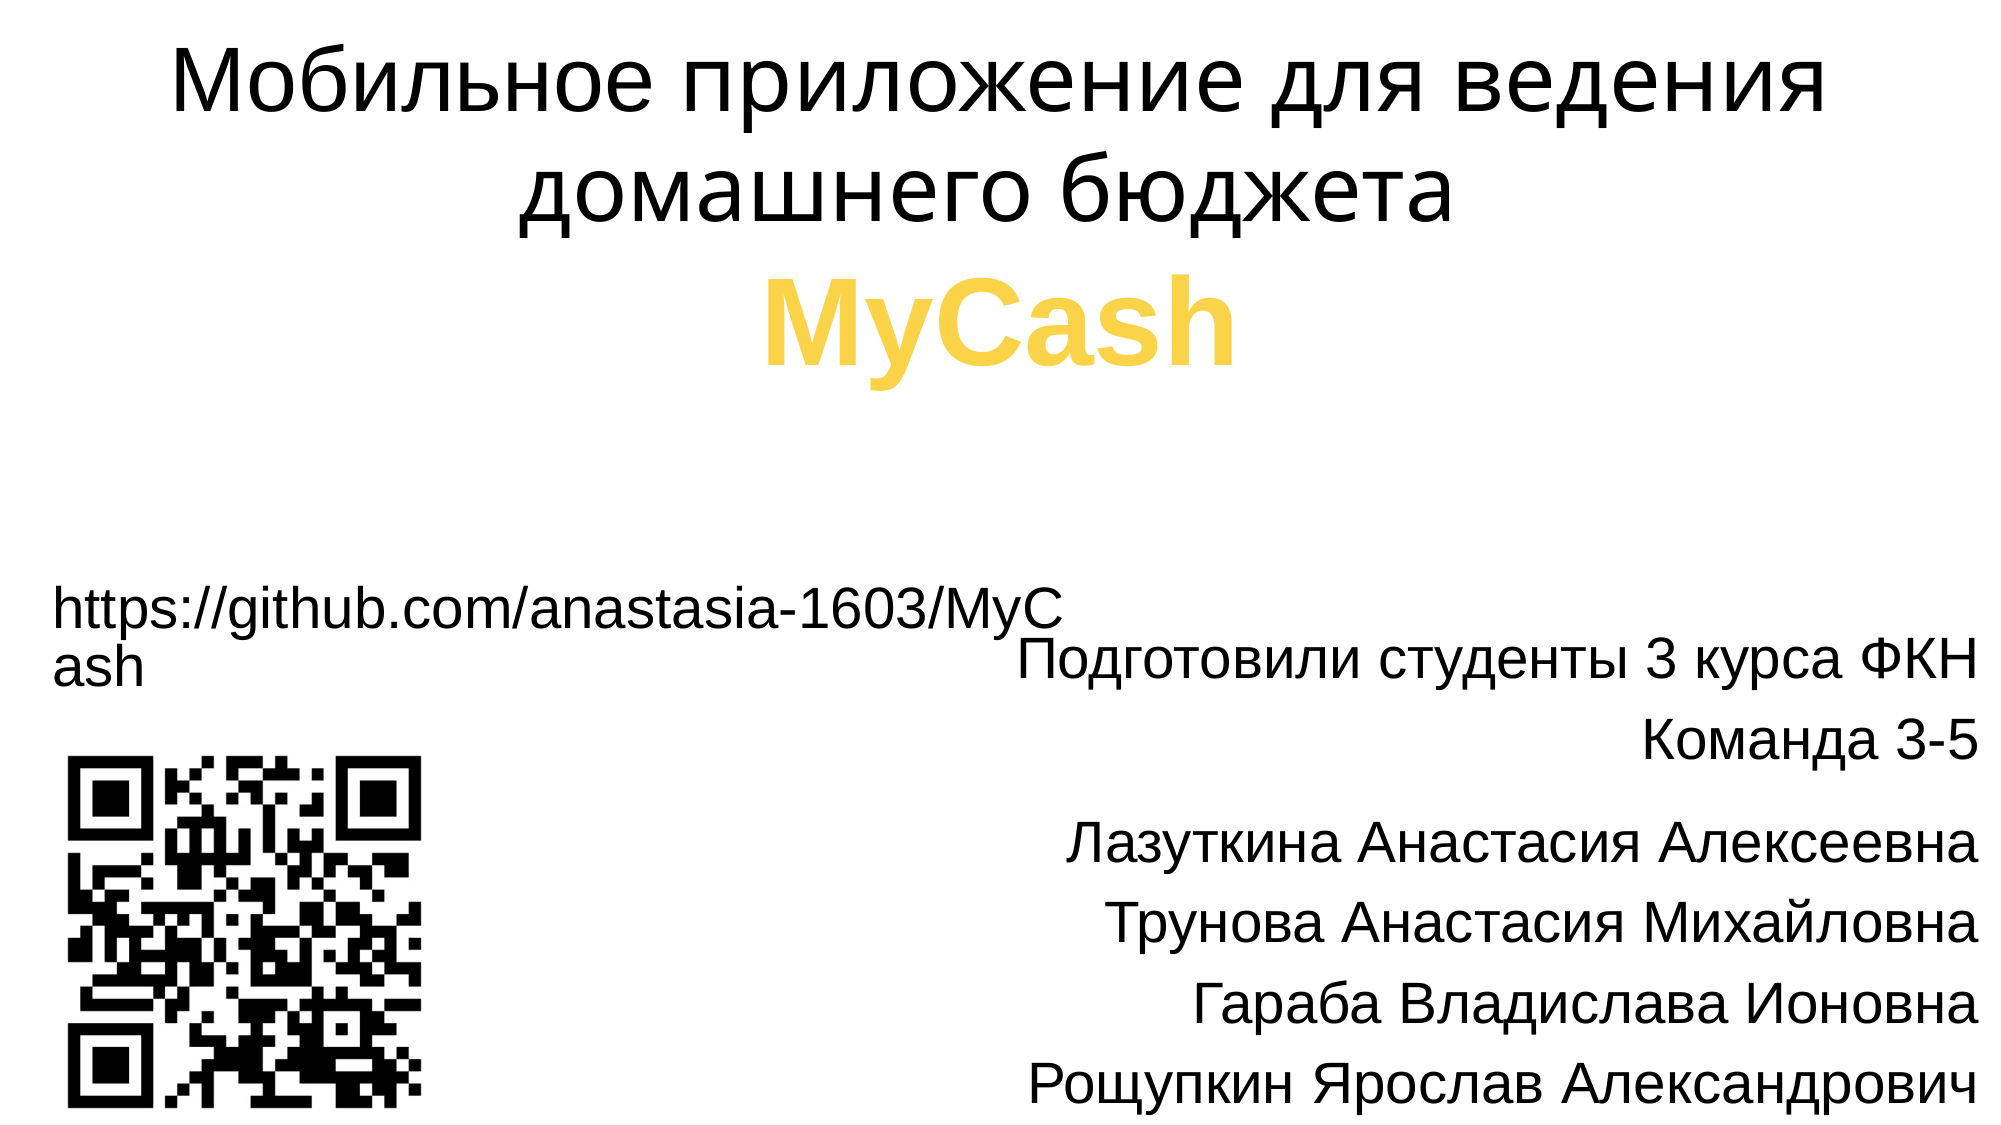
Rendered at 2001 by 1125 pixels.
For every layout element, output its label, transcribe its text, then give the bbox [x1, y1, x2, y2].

picture [59, 747, 430, 1116]
subtitle Подготовили студенты 3 курса ФКН Команда 3-5 Лазуткина Анастасия Алексеевна Трунова Анастасия Михайловна Гараба Владислава Ионовна Рощупкин Ярослав Александрович [940, 589, 2000, 799]
text_box https://github.com/anastasia-1603/MyCash [37, 562, 1097, 648]
title Мобильное приложение для ведения домашнего бюджета MyCash [0, 0, 2000, 350]
